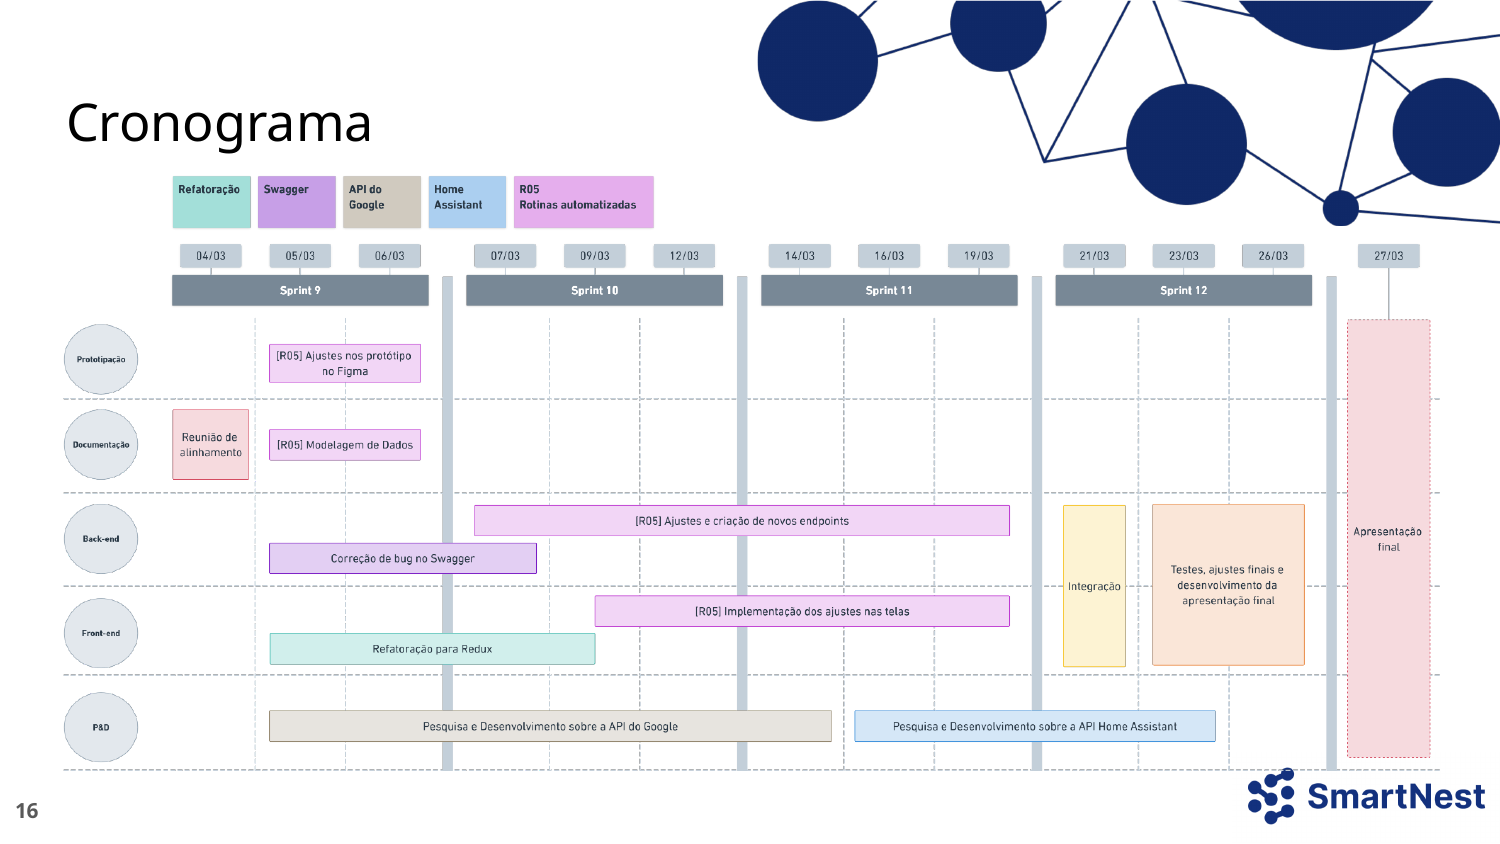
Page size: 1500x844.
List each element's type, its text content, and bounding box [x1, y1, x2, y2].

title Cronograma [51, 72, 1449, 167]
slide_number ‹#› [0, 779, 90, 844]
picture [59, 1, 1500, 843]
